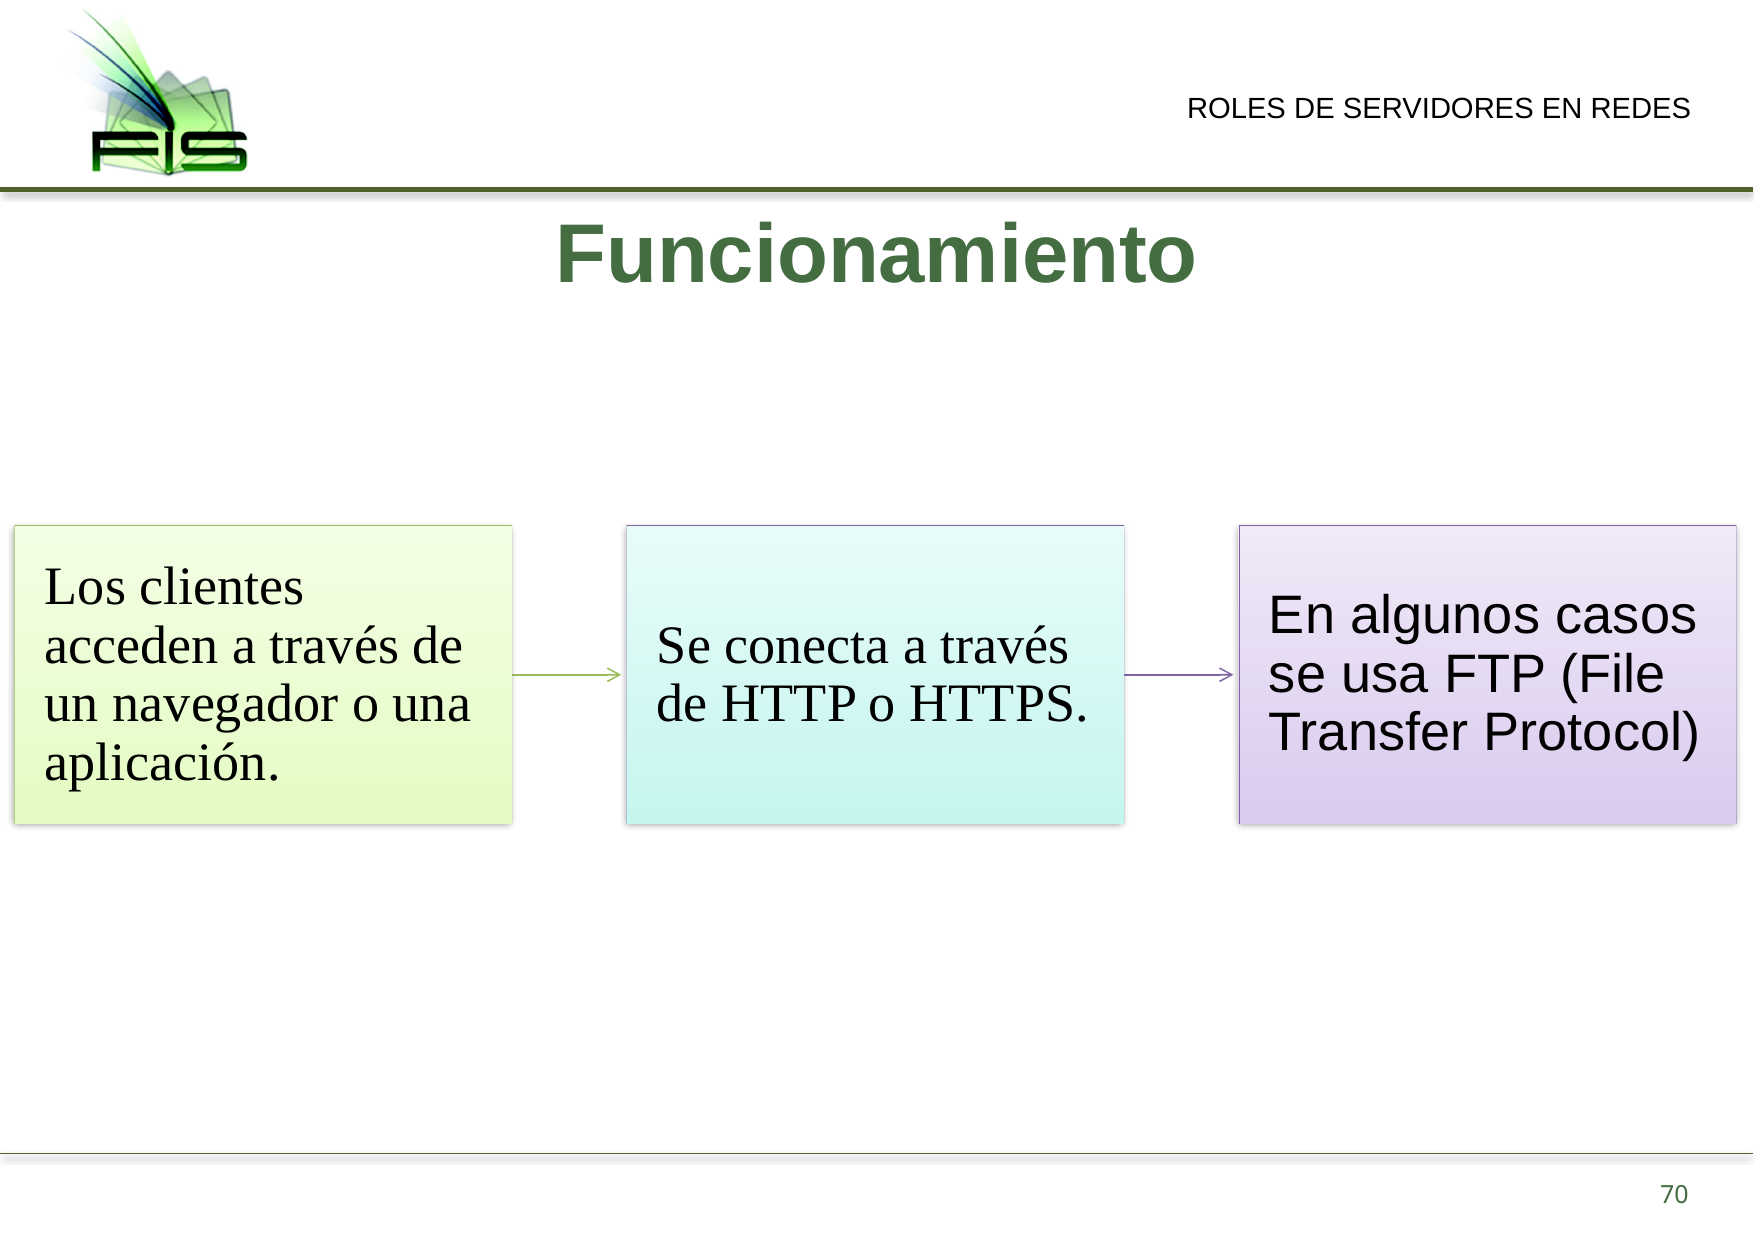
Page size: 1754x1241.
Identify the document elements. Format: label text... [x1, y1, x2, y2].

text_box Funcionamiento [495, 184, 1259, 310]
slide_number 70 [1296, 1162, 1706, 1229]
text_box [12, 399, 1738, 951]
text_box ROLES DE SERVIDORES EN REDES [794, 81, 1707, 167]
picture [61, 8, 251, 178]
